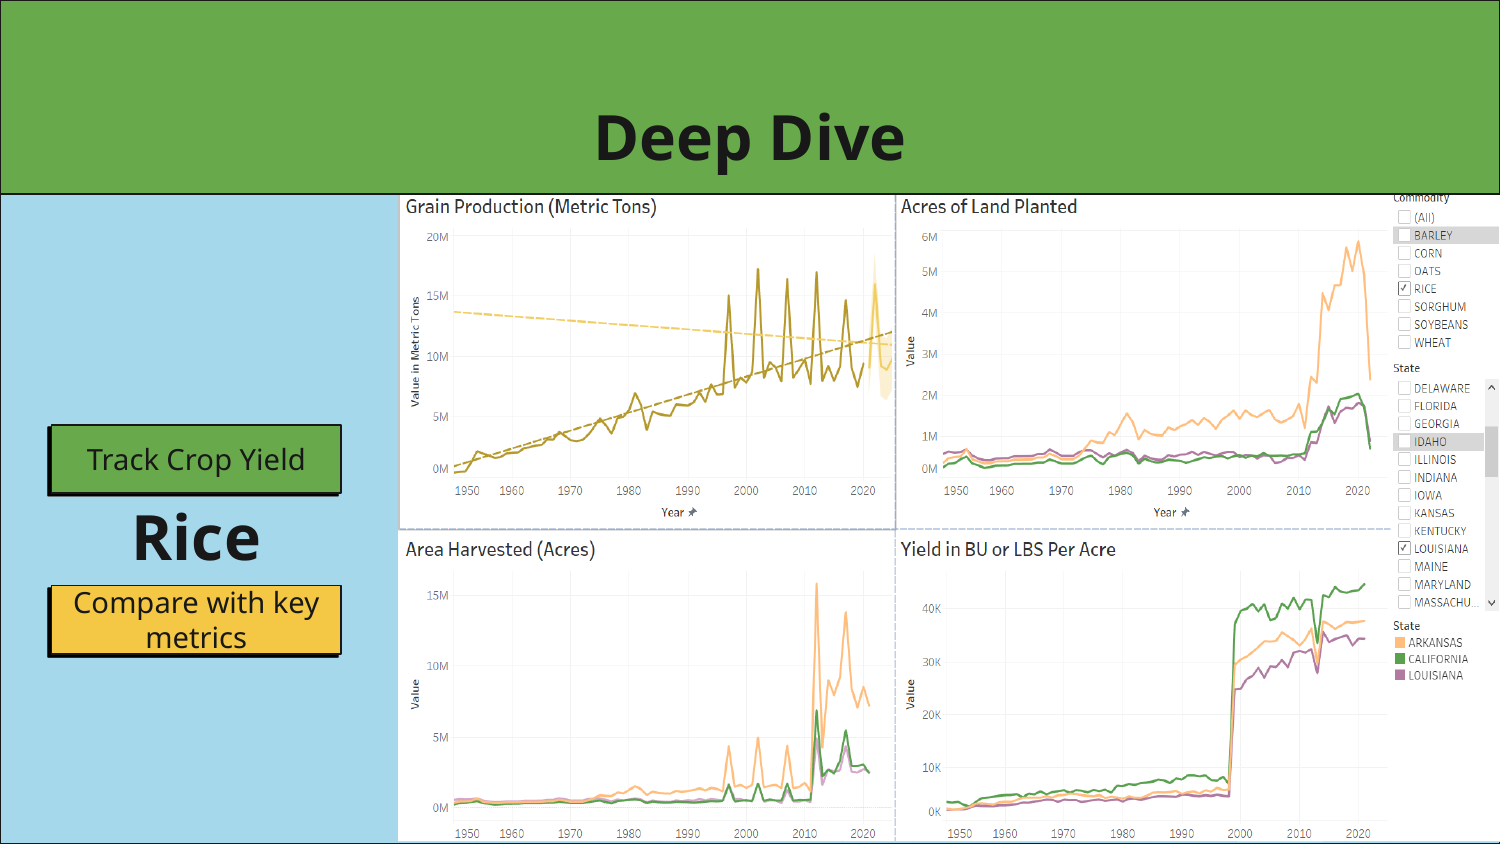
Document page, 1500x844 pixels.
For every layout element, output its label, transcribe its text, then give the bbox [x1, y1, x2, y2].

title Deep Dive [118, 88, 1382, 183]
text_box Compare with key metrics [51, 585, 342, 654]
text_box Track Crop Yield [51, 424, 342, 494]
picture [398, 195, 1500, 842]
text_box Rice [51, 512, 342, 559]
